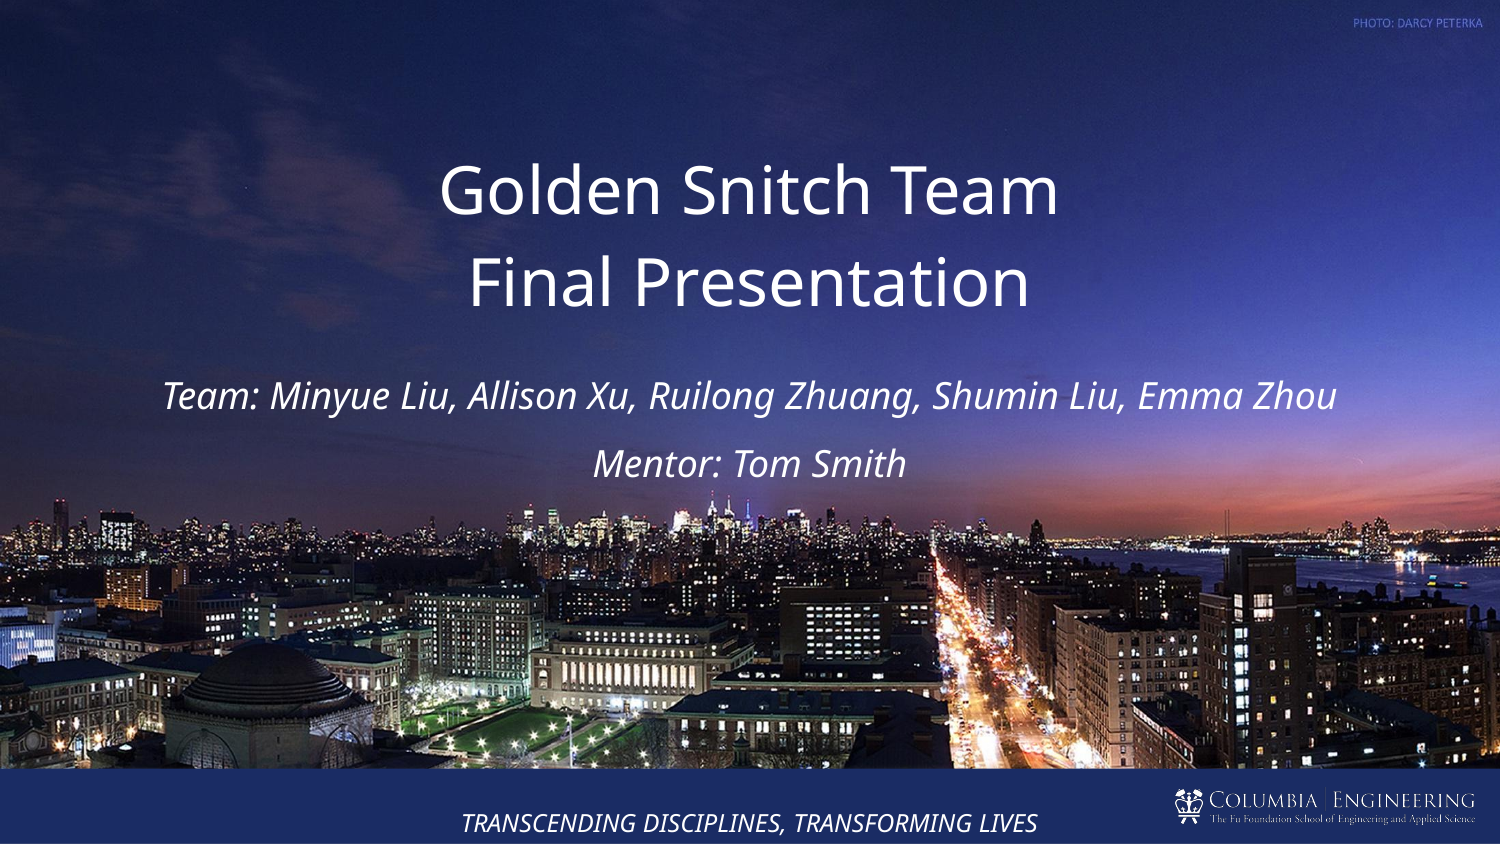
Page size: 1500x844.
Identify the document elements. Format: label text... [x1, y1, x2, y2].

text_box TRANSCENDING DISCIPLINES, TRANSFORMING LIVES [0, 778, 1500, 844]
picture [0, 0, 1500, 771]
picture [1174, 787, 1475, 825]
